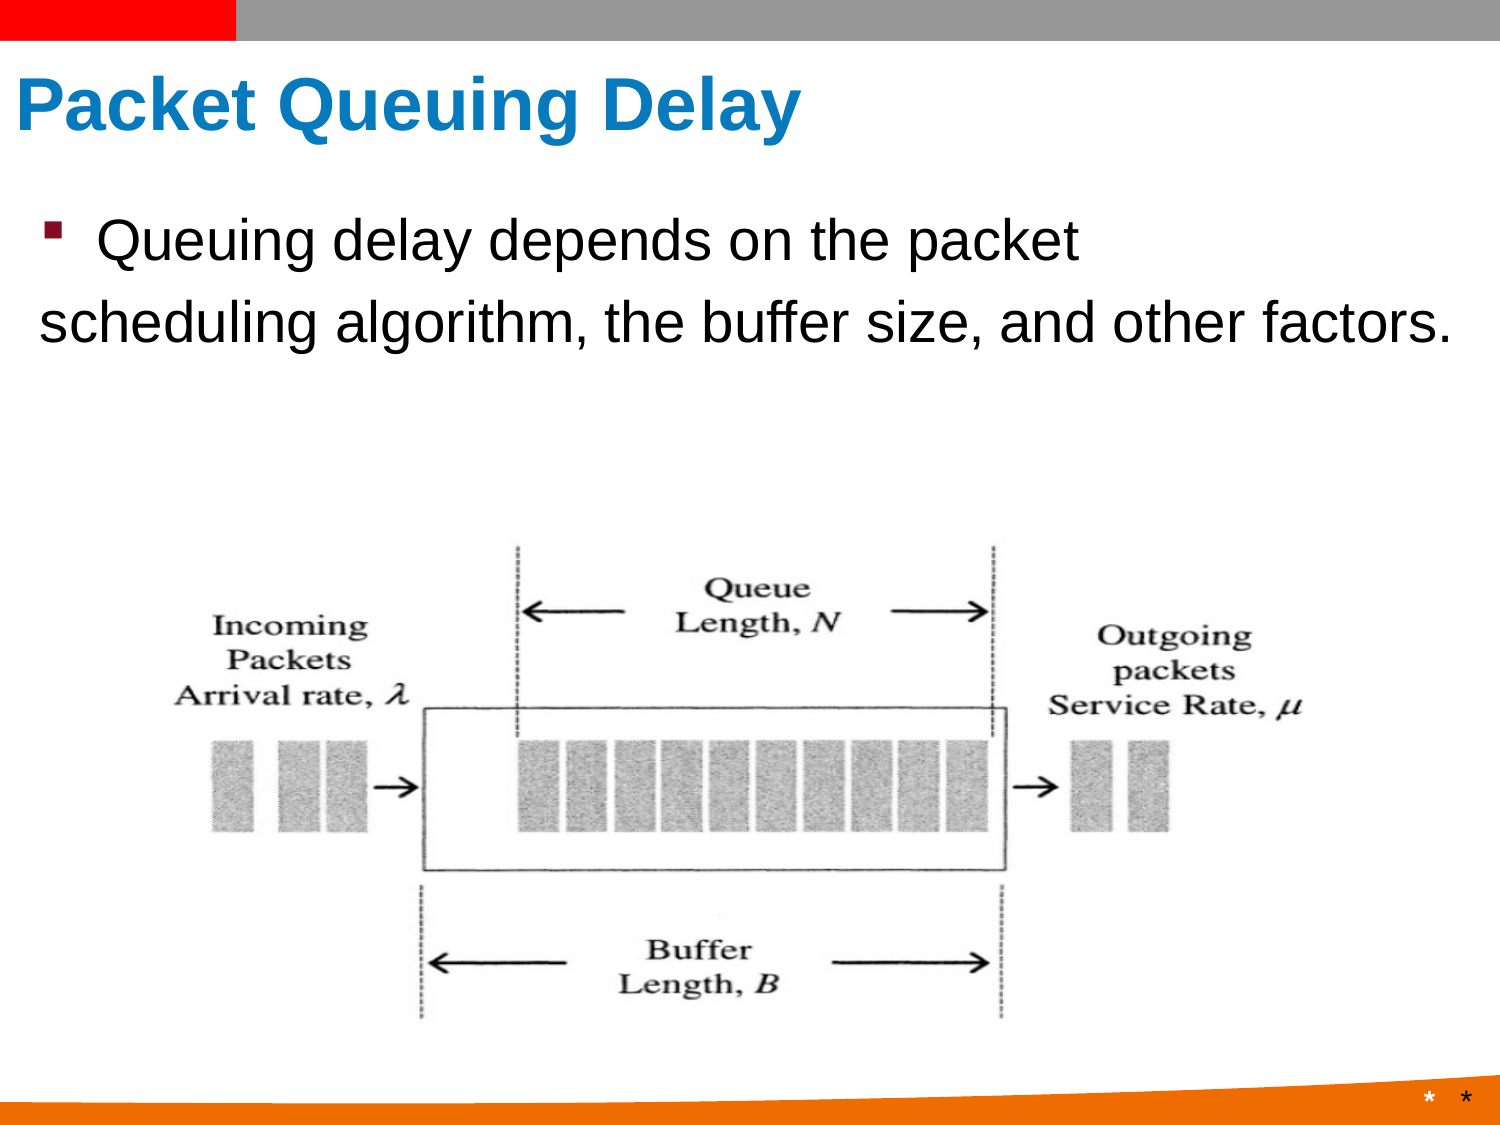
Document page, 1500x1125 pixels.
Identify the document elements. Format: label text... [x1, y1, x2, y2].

list Queuing delay depends on the packet scheduling algorithm‚ the buffer size‚ and other factors. [24, 194, 1488, 1059]
picture [62, 512, 1426, 1063]
title Packet Queuing Delay [0, 47, 1463, 252]
slide_number * [1137, 1074, 1488, 1116]
